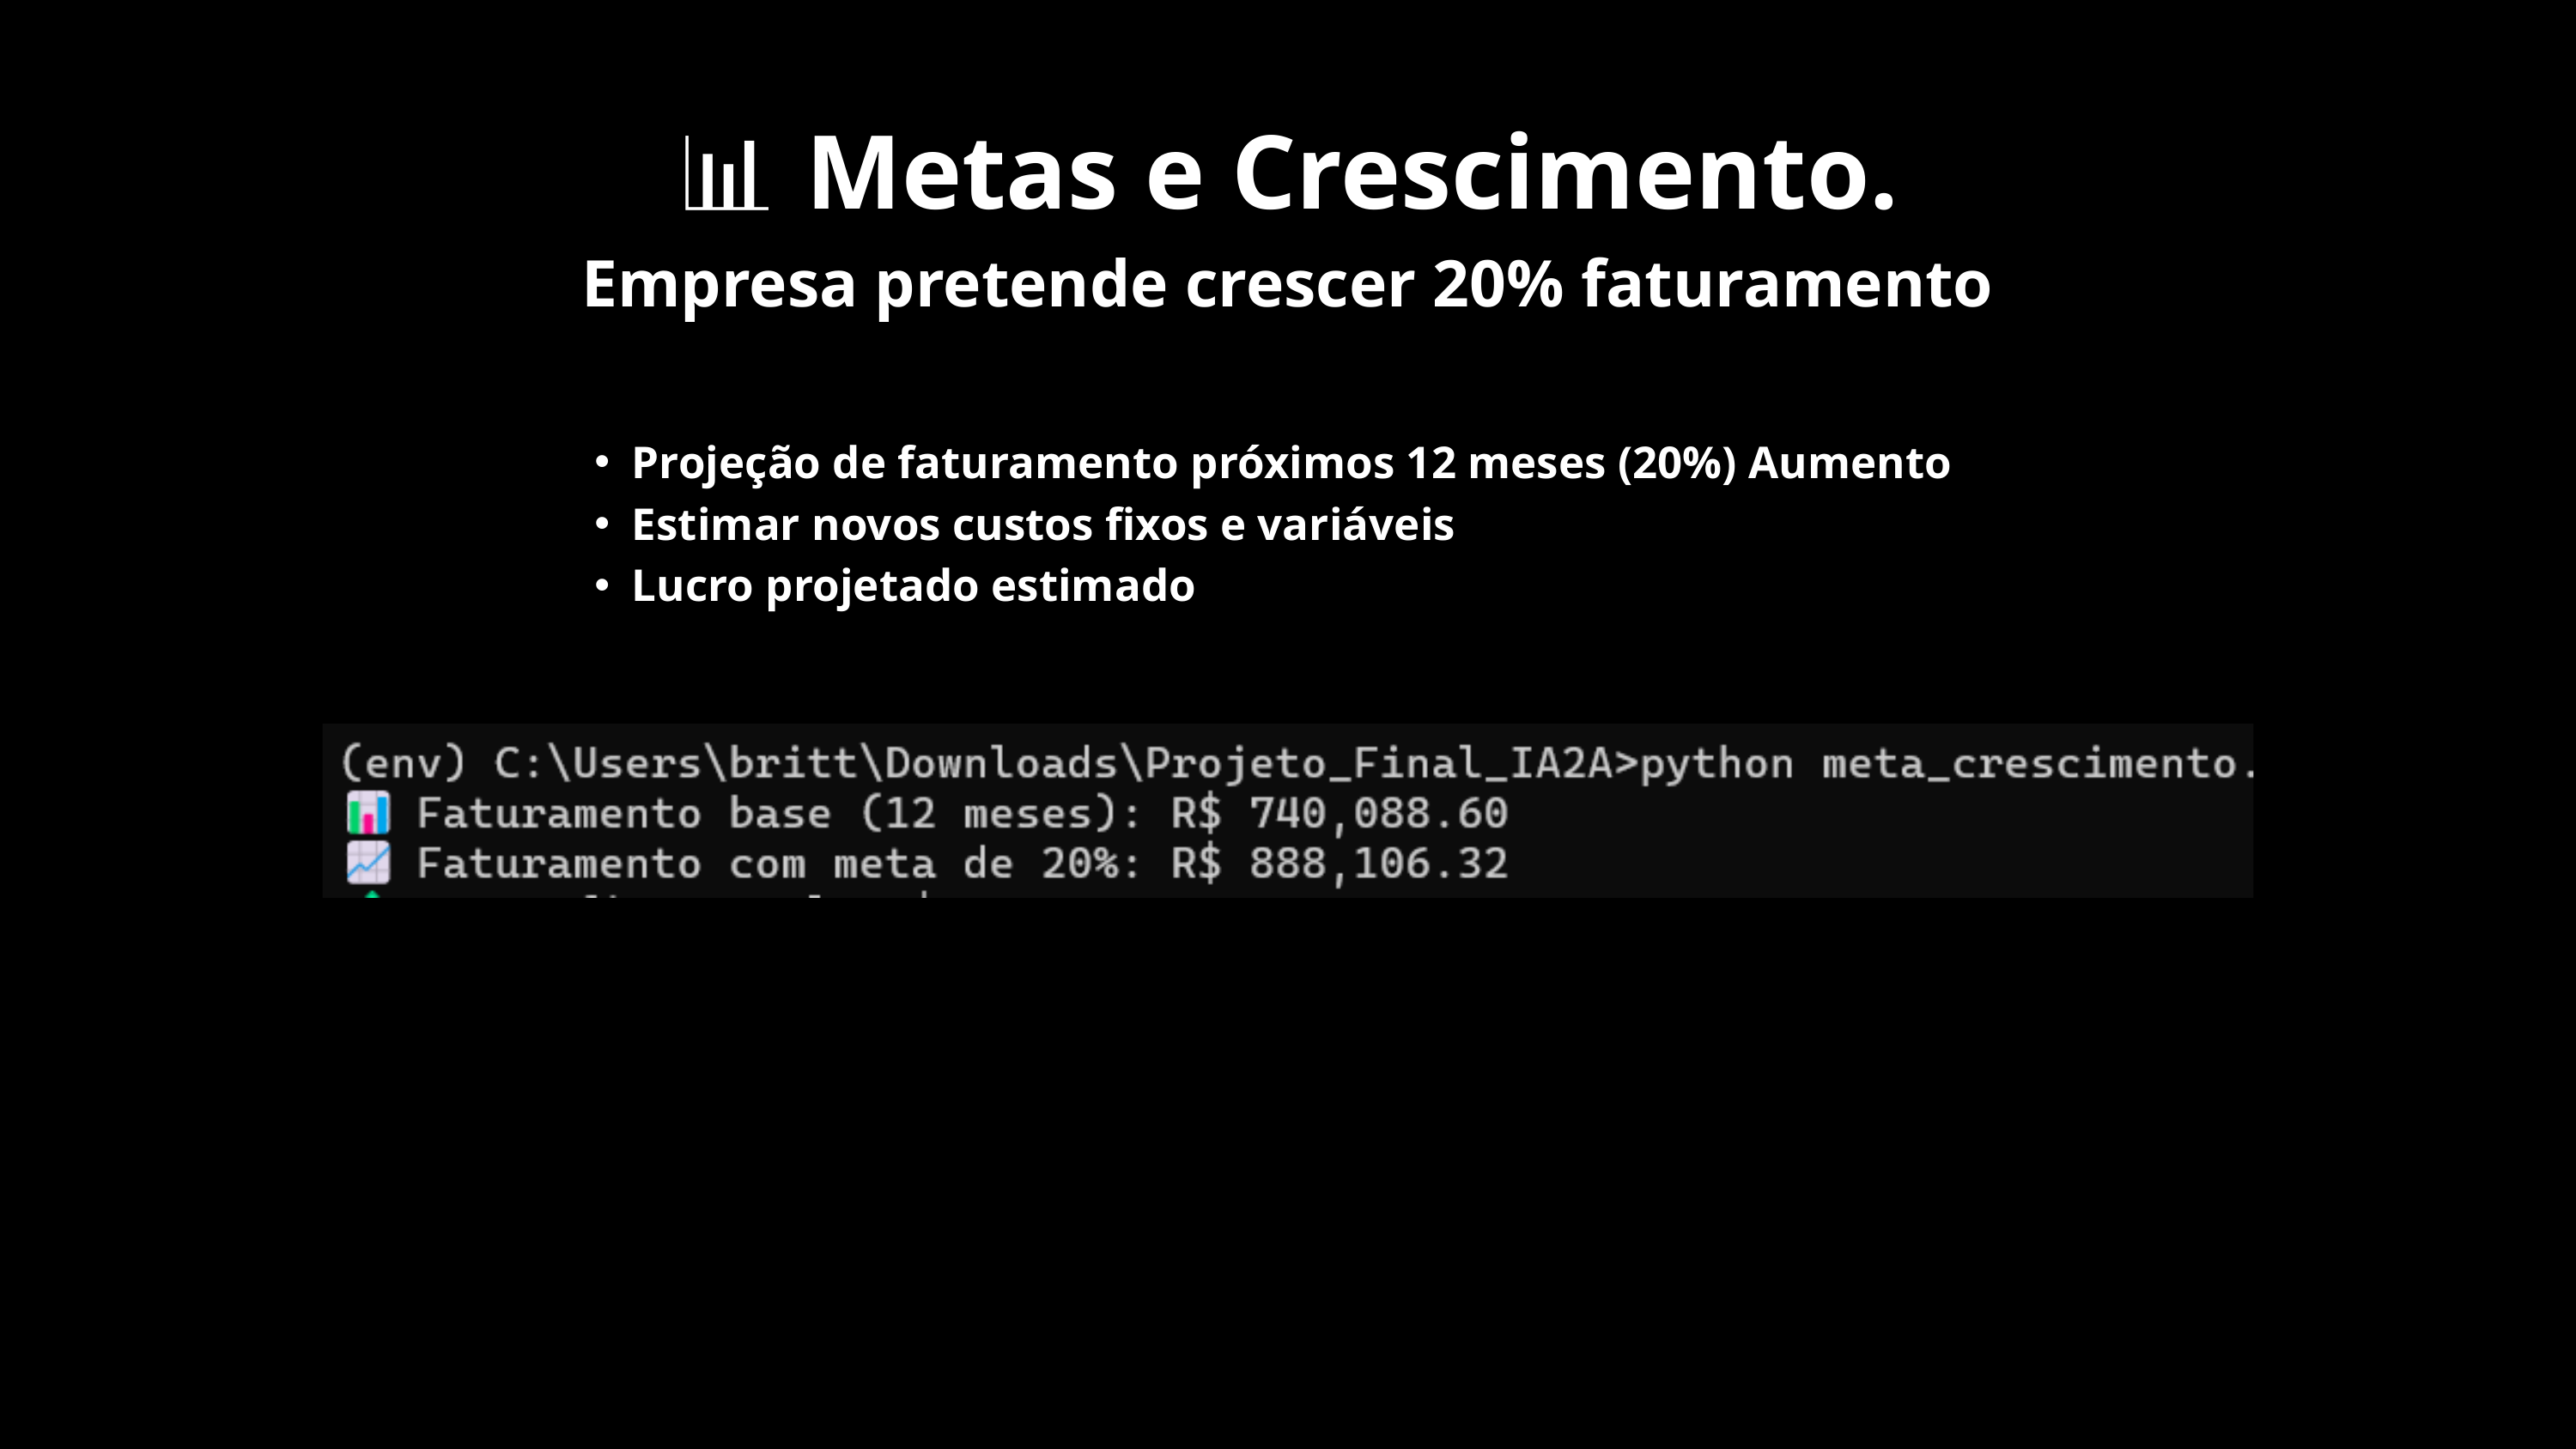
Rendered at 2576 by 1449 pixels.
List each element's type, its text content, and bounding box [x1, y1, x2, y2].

text_box Projeção de faturamento próximos 12 meses (20%) Aumento Estimar novos custos fixos e variáveis Lucro projetado estimado [556, 355, 1981, 691]
text_box [322, 724, 2254, 898]
text_box 📊 Metas e Crescimento. Empresa pretende crescer 20% faturamento [139, 86, 2437, 463]
